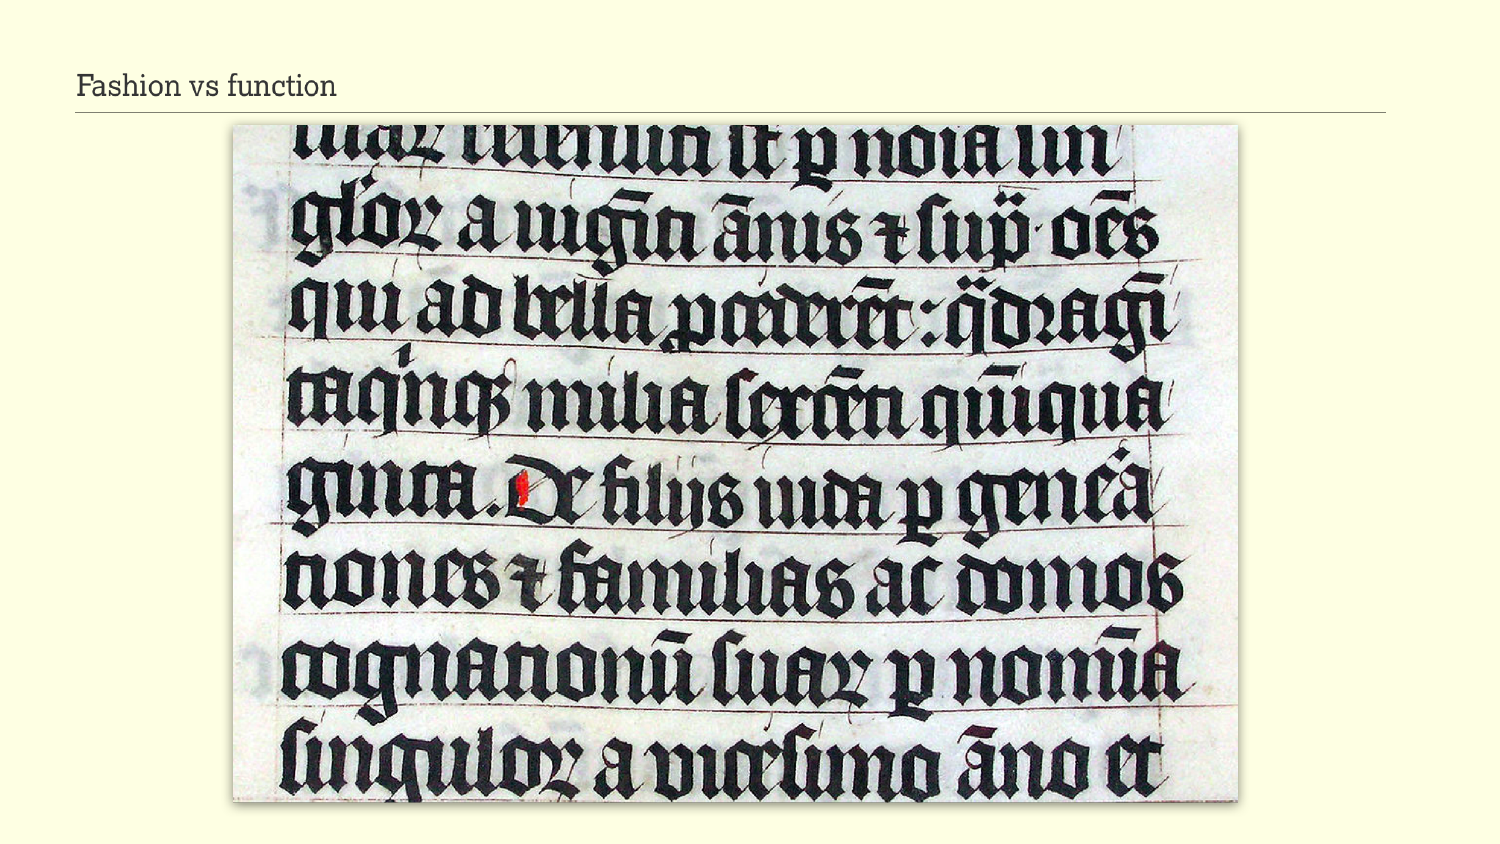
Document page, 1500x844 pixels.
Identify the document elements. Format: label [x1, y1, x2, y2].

picture [24, 24, 1446, 819]
